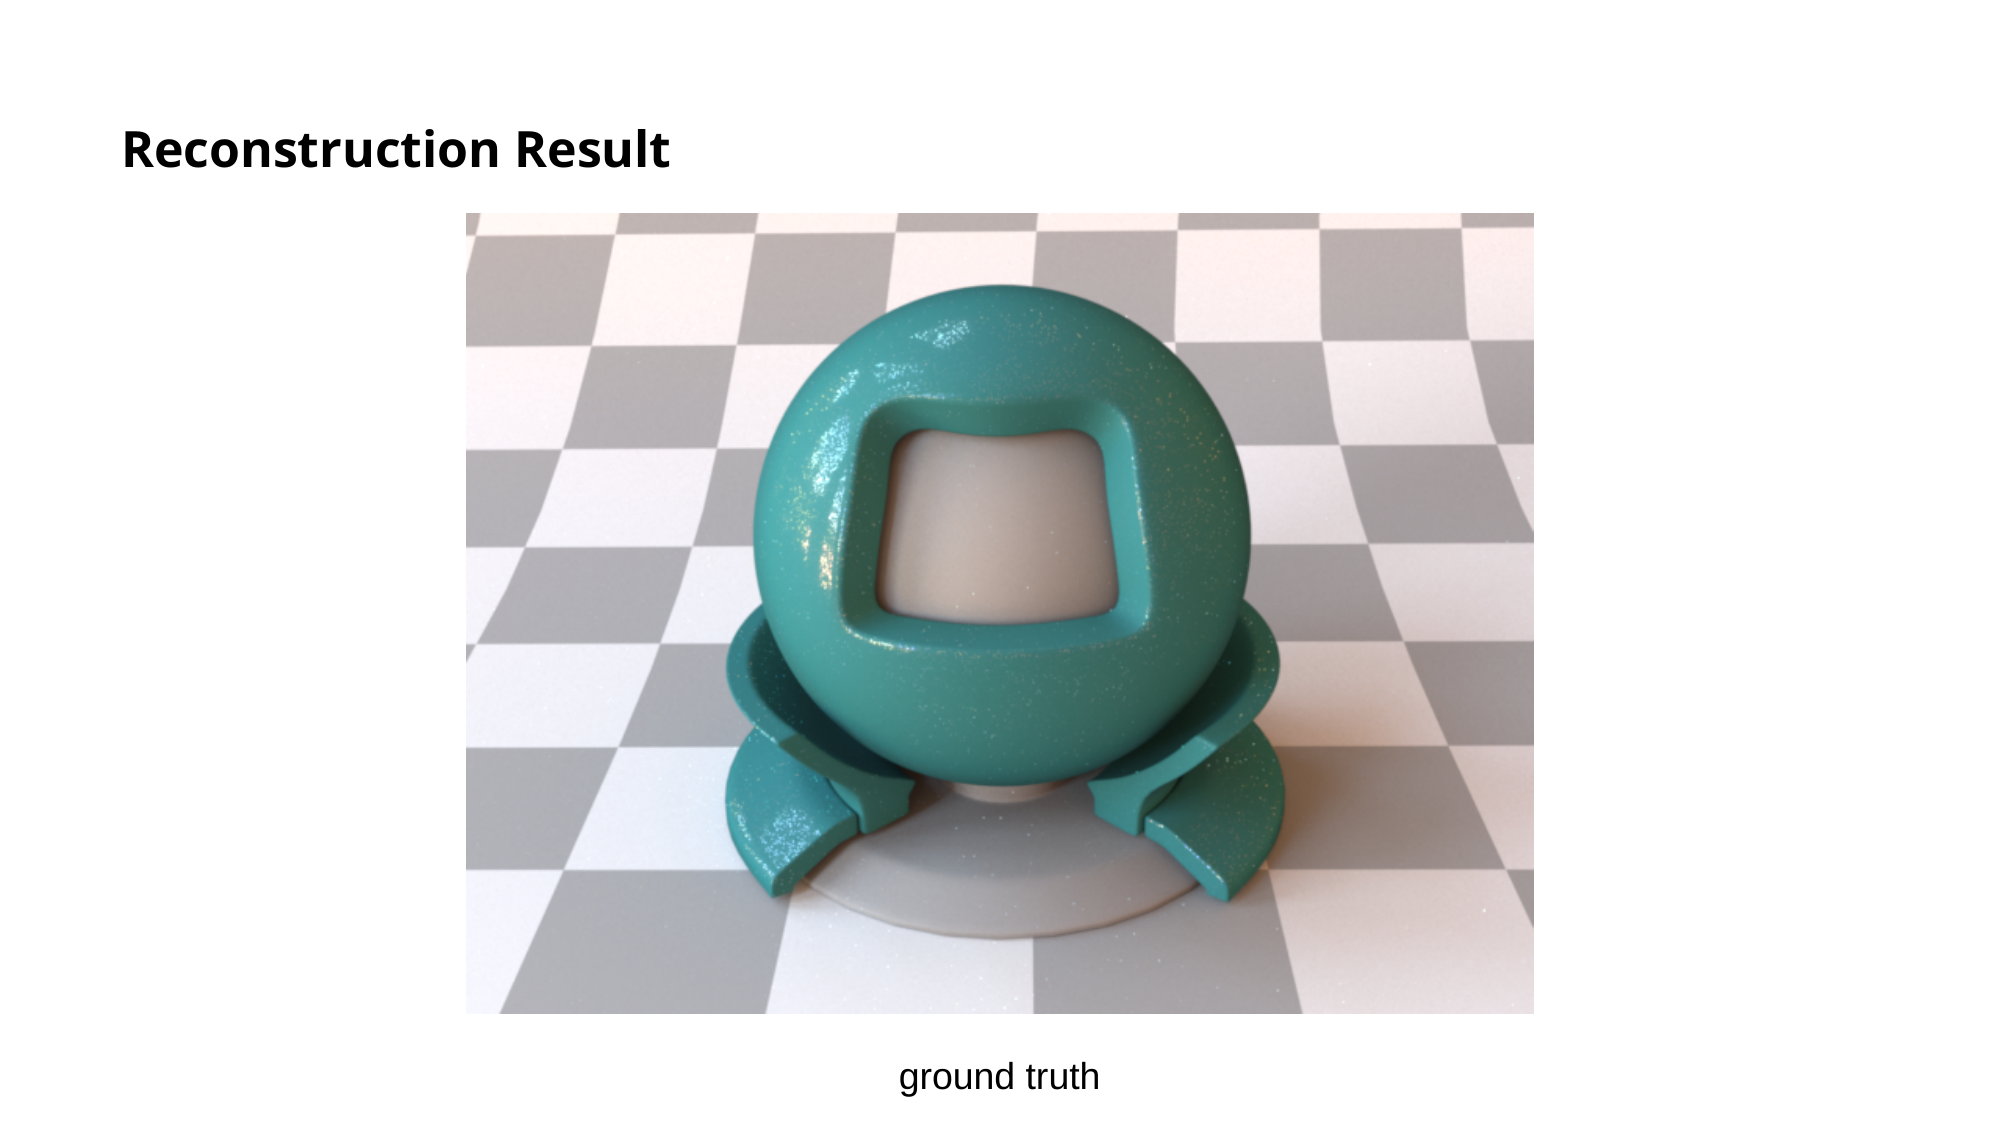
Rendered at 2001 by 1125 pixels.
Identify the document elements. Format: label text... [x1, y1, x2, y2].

picture [466, 213, 1534, 1014]
text_box ground truth [884, 1044, 1116, 1105]
title Reconstruction Result [106, 42, 1832, 260]
